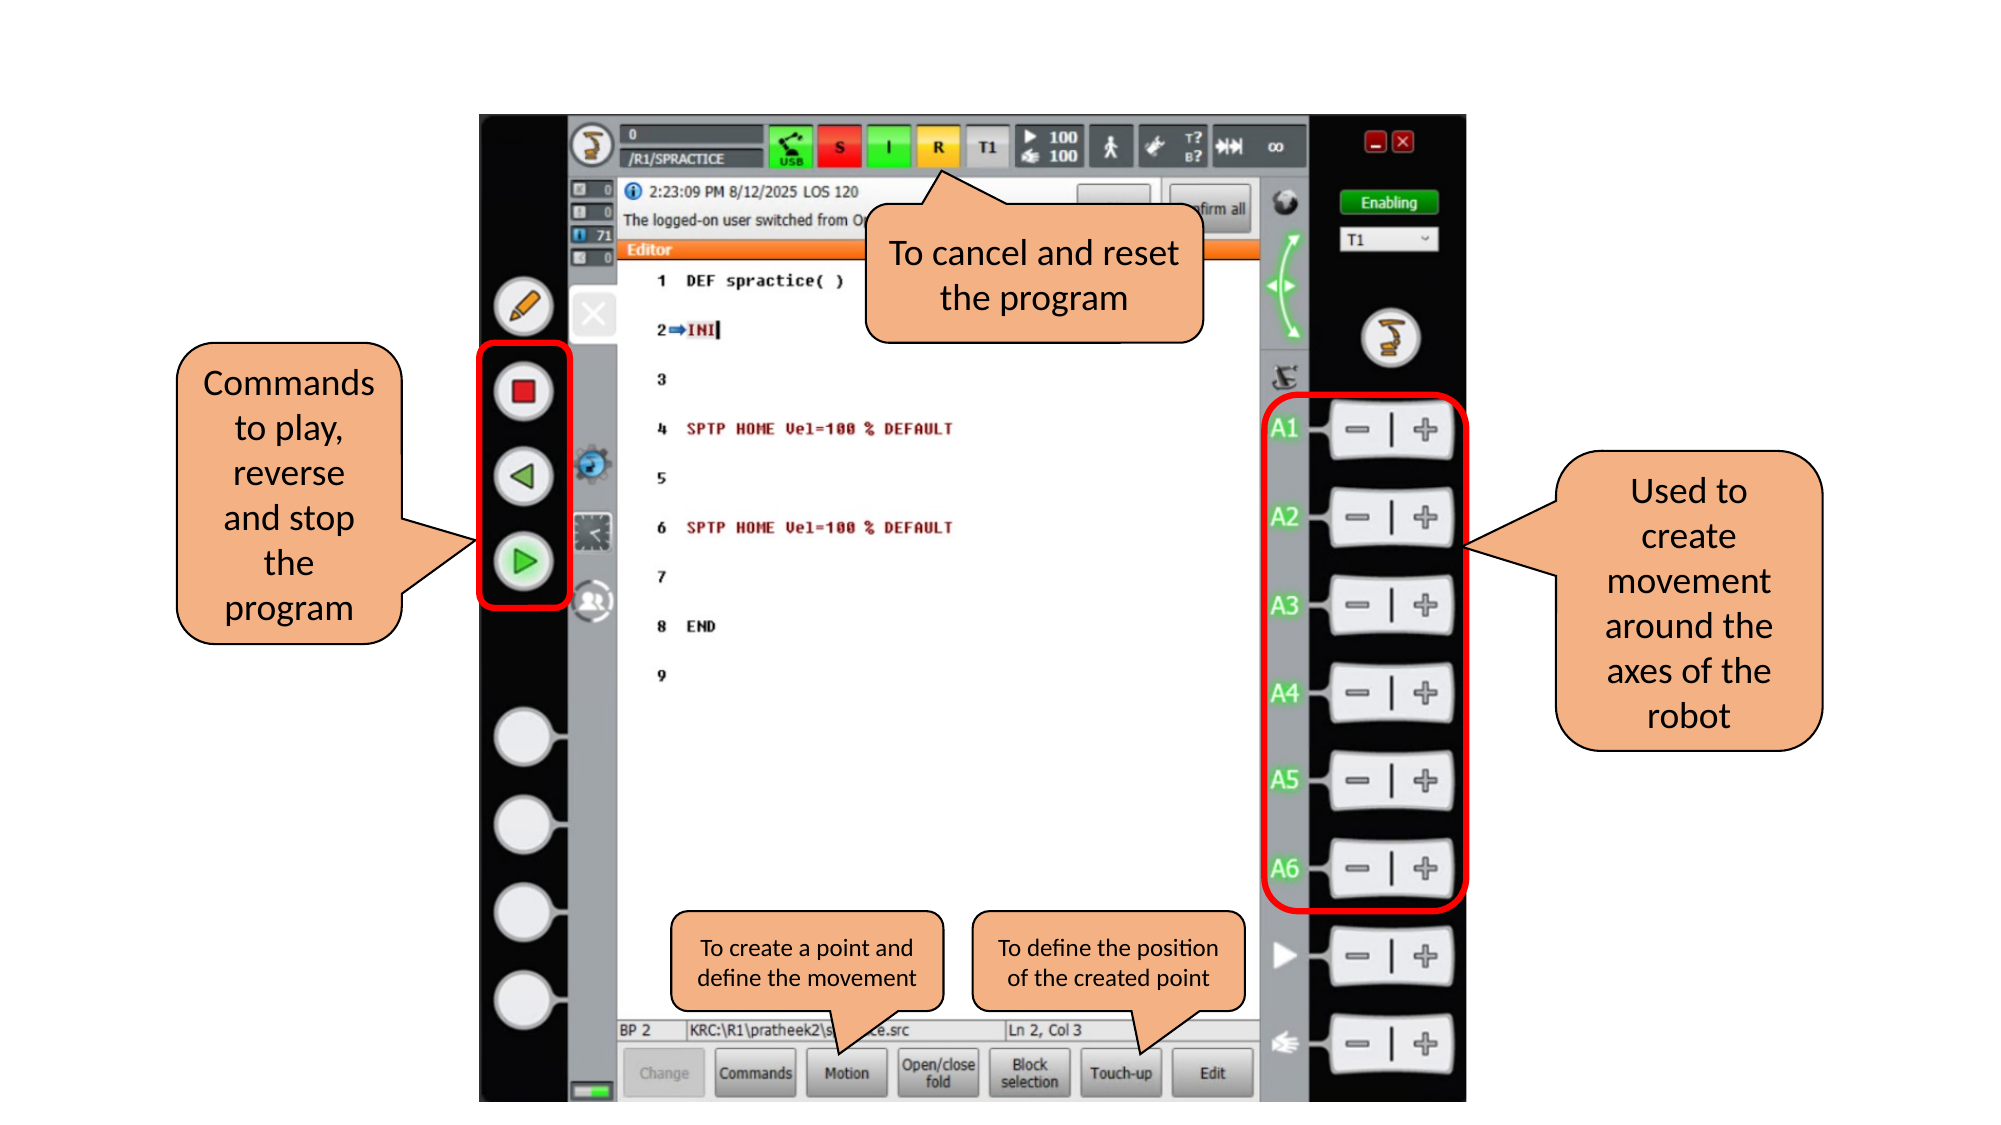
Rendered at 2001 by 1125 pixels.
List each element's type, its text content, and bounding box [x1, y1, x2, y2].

text_box Commands to play, reverse and stop the program [175, 341, 478, 646]
text_box Used to create movement around the axes of the robot [1467, 449, 1824, 752]
picture [479, 114, 1467, 1102]
